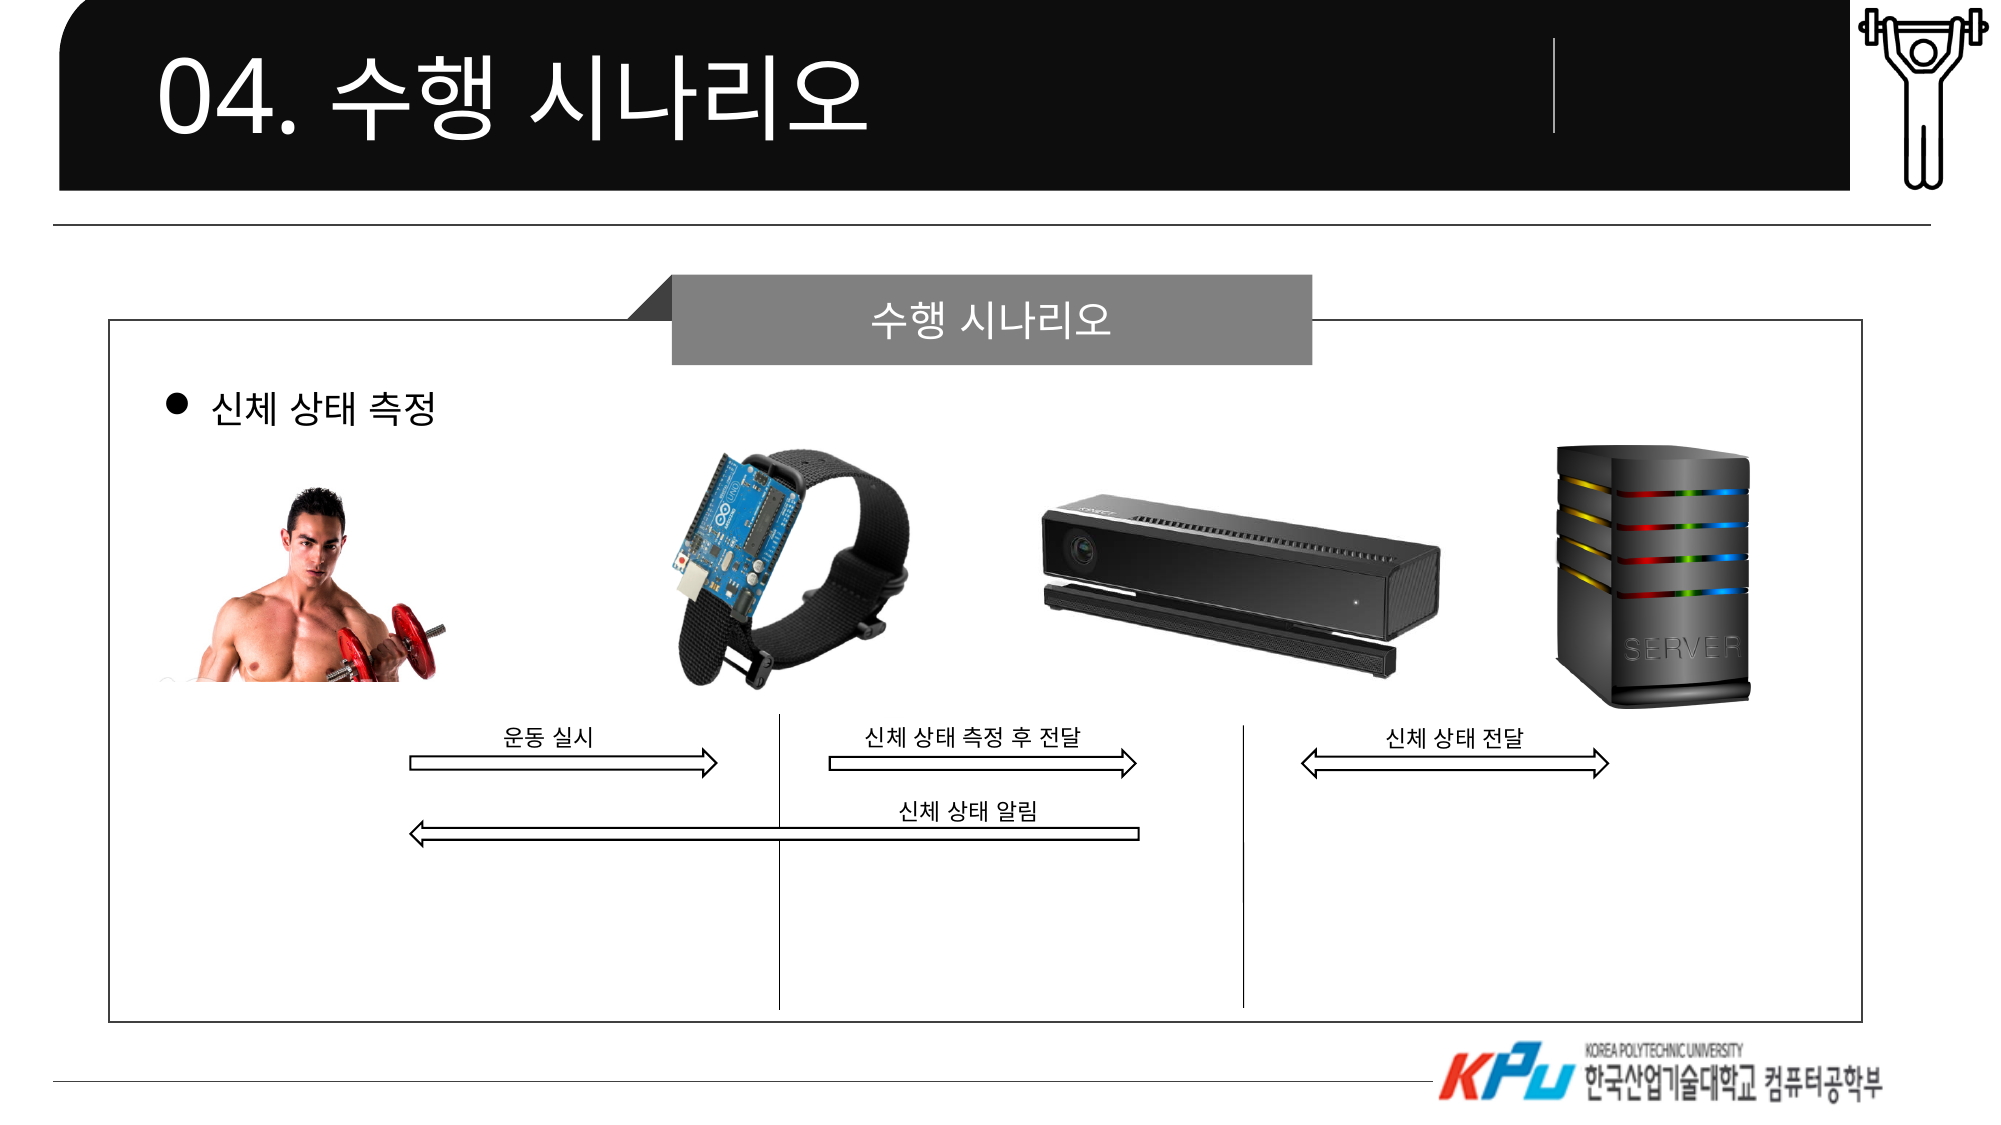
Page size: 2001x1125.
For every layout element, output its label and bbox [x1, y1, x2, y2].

picture [1850, 0, 1997, 197]
picture [1554, 445, 1751, 709]
text_box [59, 0, 1850, 191]
picture [649, 431, 935, 718]
picture [1026, 465, 1456, 707]
text_box [1433, 1039, 1888, 1113]
picture [141, 440, 457, 682]
text_box [109, 274, 1863, 1022]
